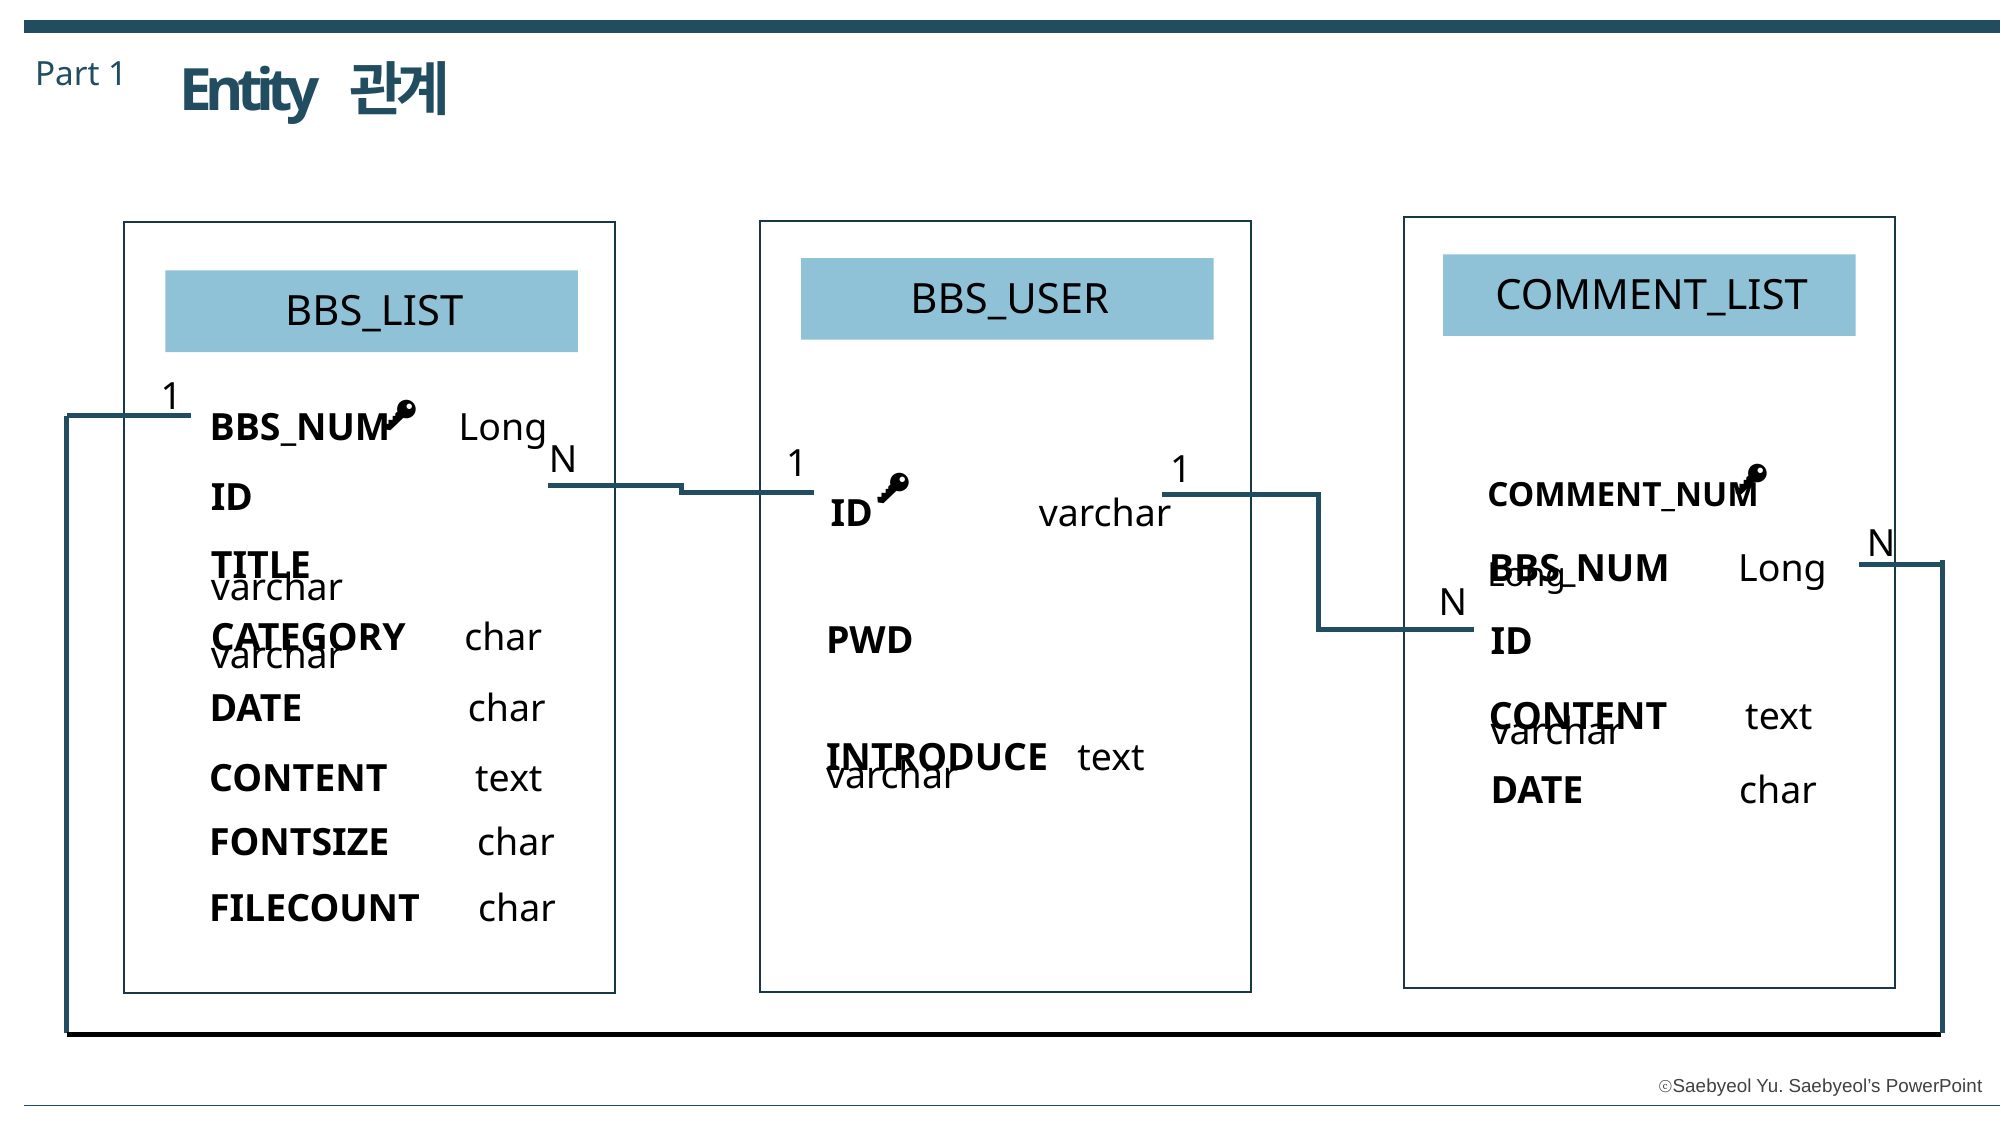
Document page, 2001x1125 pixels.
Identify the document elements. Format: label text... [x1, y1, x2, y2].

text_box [759, 221, 1251, 992]
text_box N [1852, 511, 1920, 571]
text_box BBS_NUM Long [1474, 491, 1858, 564]
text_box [1162, 494, 1475, 630]
text_box DATE char [1475, 714, 1859, 819]
text_box COMMENT_NUM Long [1472, 426, 1856, 494]
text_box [123, 221, 616, 993]
text_box ID varchar [1475, 564, 1859, 714]
text_box Entity 관계 [164, 44, 465, 130]
text_box [1403, 571, 1896, 989]
text_box Part 1 [20, 44, 143, 100]
text_box CONTENT text [1474, 639, 1858, 745]
text_box N [1423, 570, 1492, 631]
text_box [1443, 254, 1856, 336]
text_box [548, 485, 815, 493]
text_box [1403, 216, 1896, 511]
picture [1721, 451, 1779, 509]
